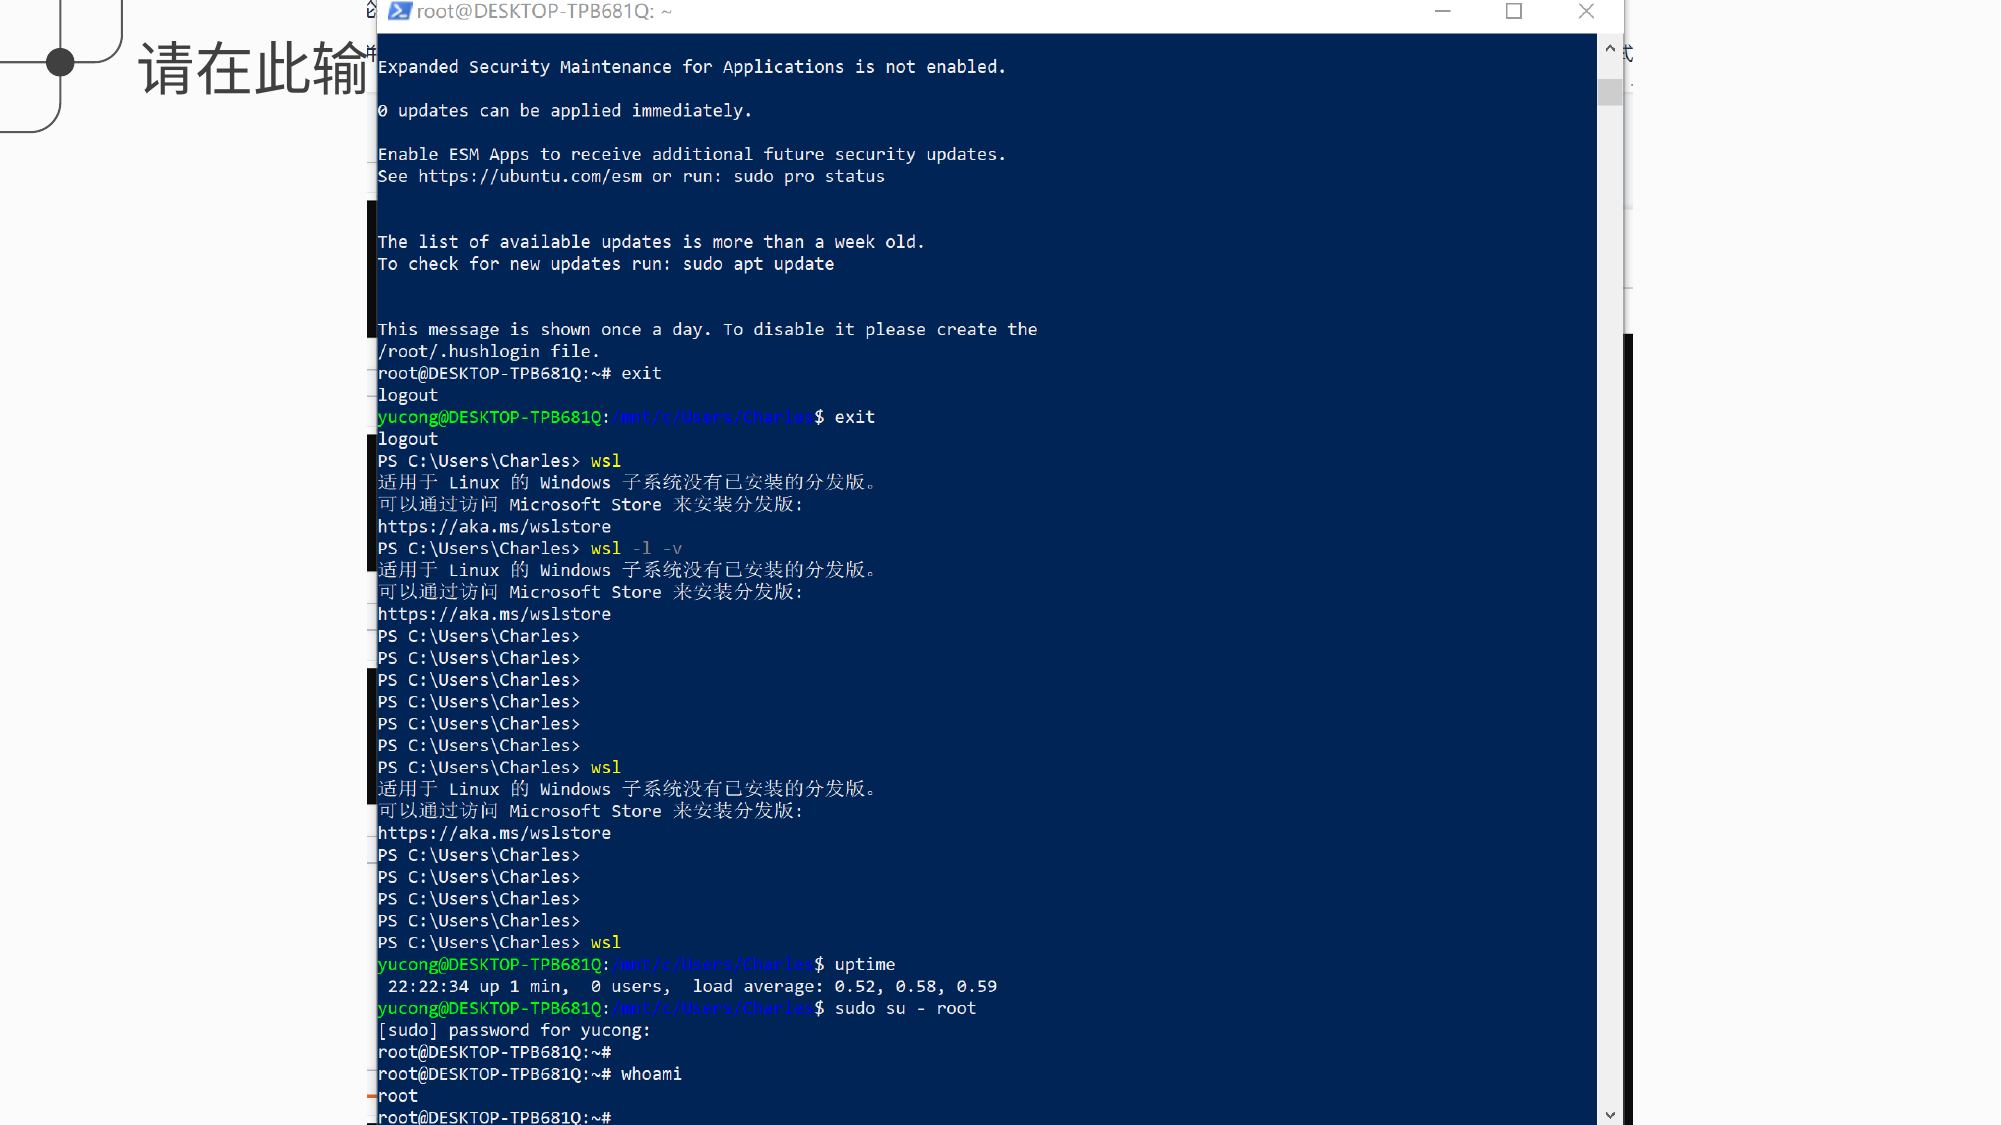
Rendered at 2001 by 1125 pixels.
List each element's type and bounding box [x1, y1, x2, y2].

picture [367, 0, 1633, 1125]
